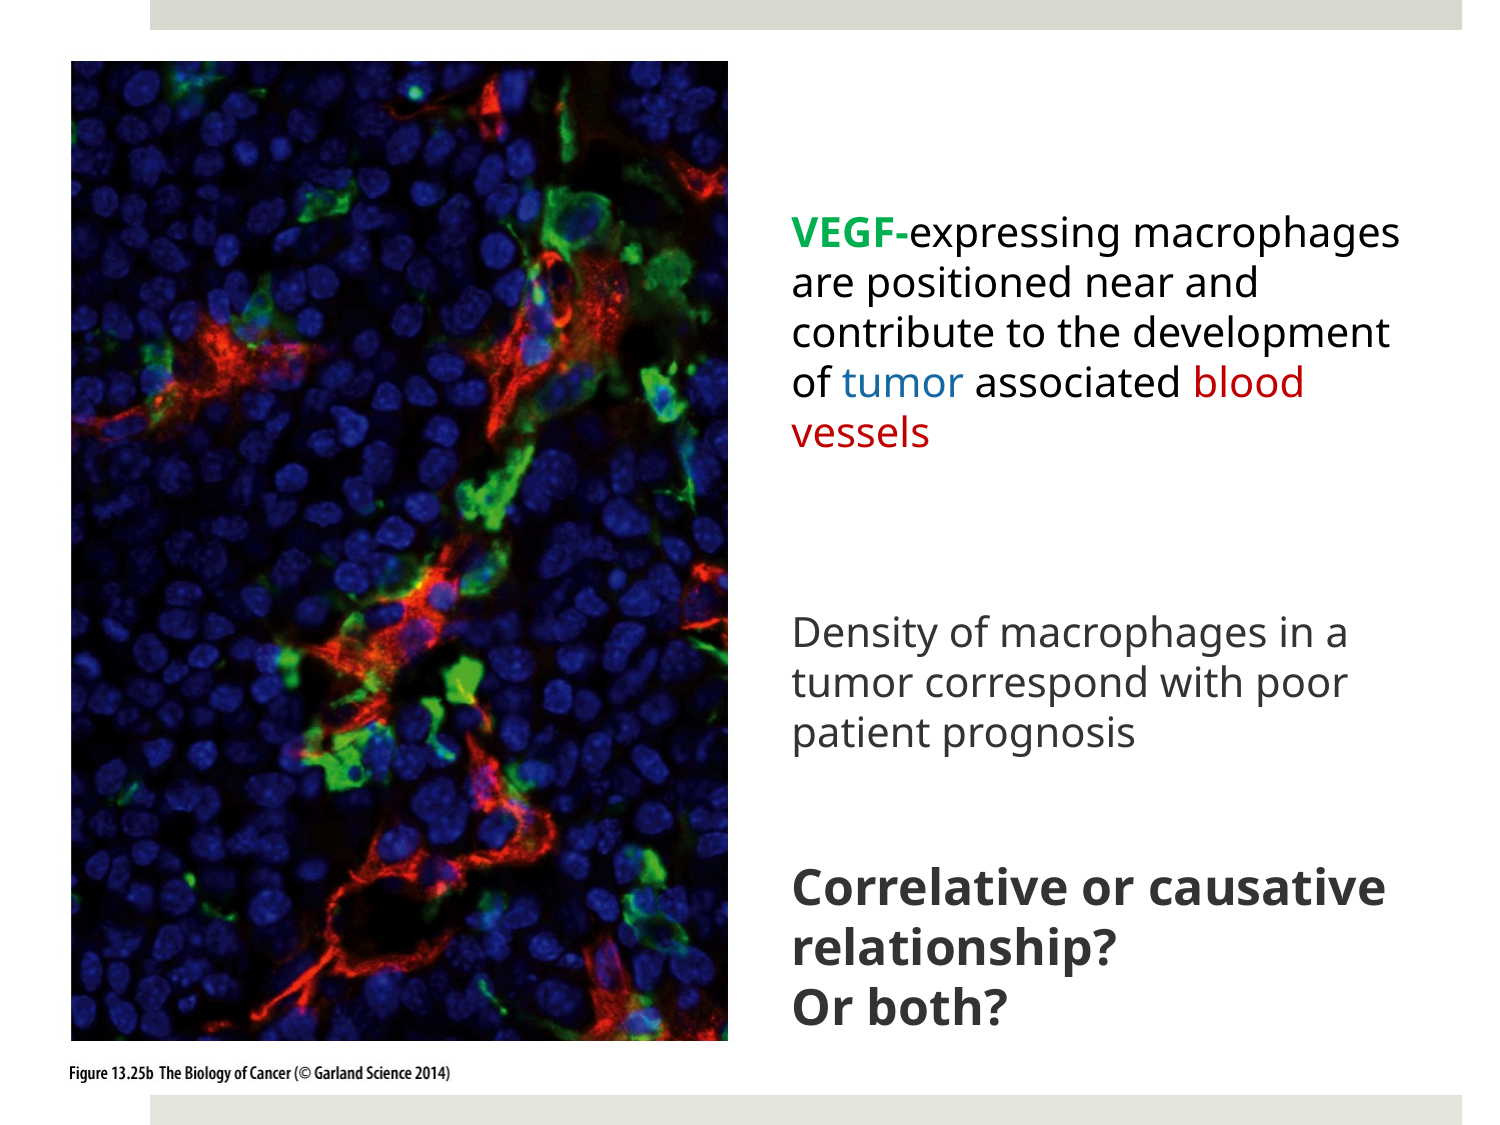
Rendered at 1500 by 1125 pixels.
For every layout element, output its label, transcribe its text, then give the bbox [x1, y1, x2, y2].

text_box VEGF-expressing macrophages are positioned near and contribute to the development of tumor associated blood vessels Density of macrophages in a tumor correspond with poor patient prognosis Correlative or causative relationship? Or both? [776, 198, 1452, 1044]
picture [61, 50, 738, 1088]
